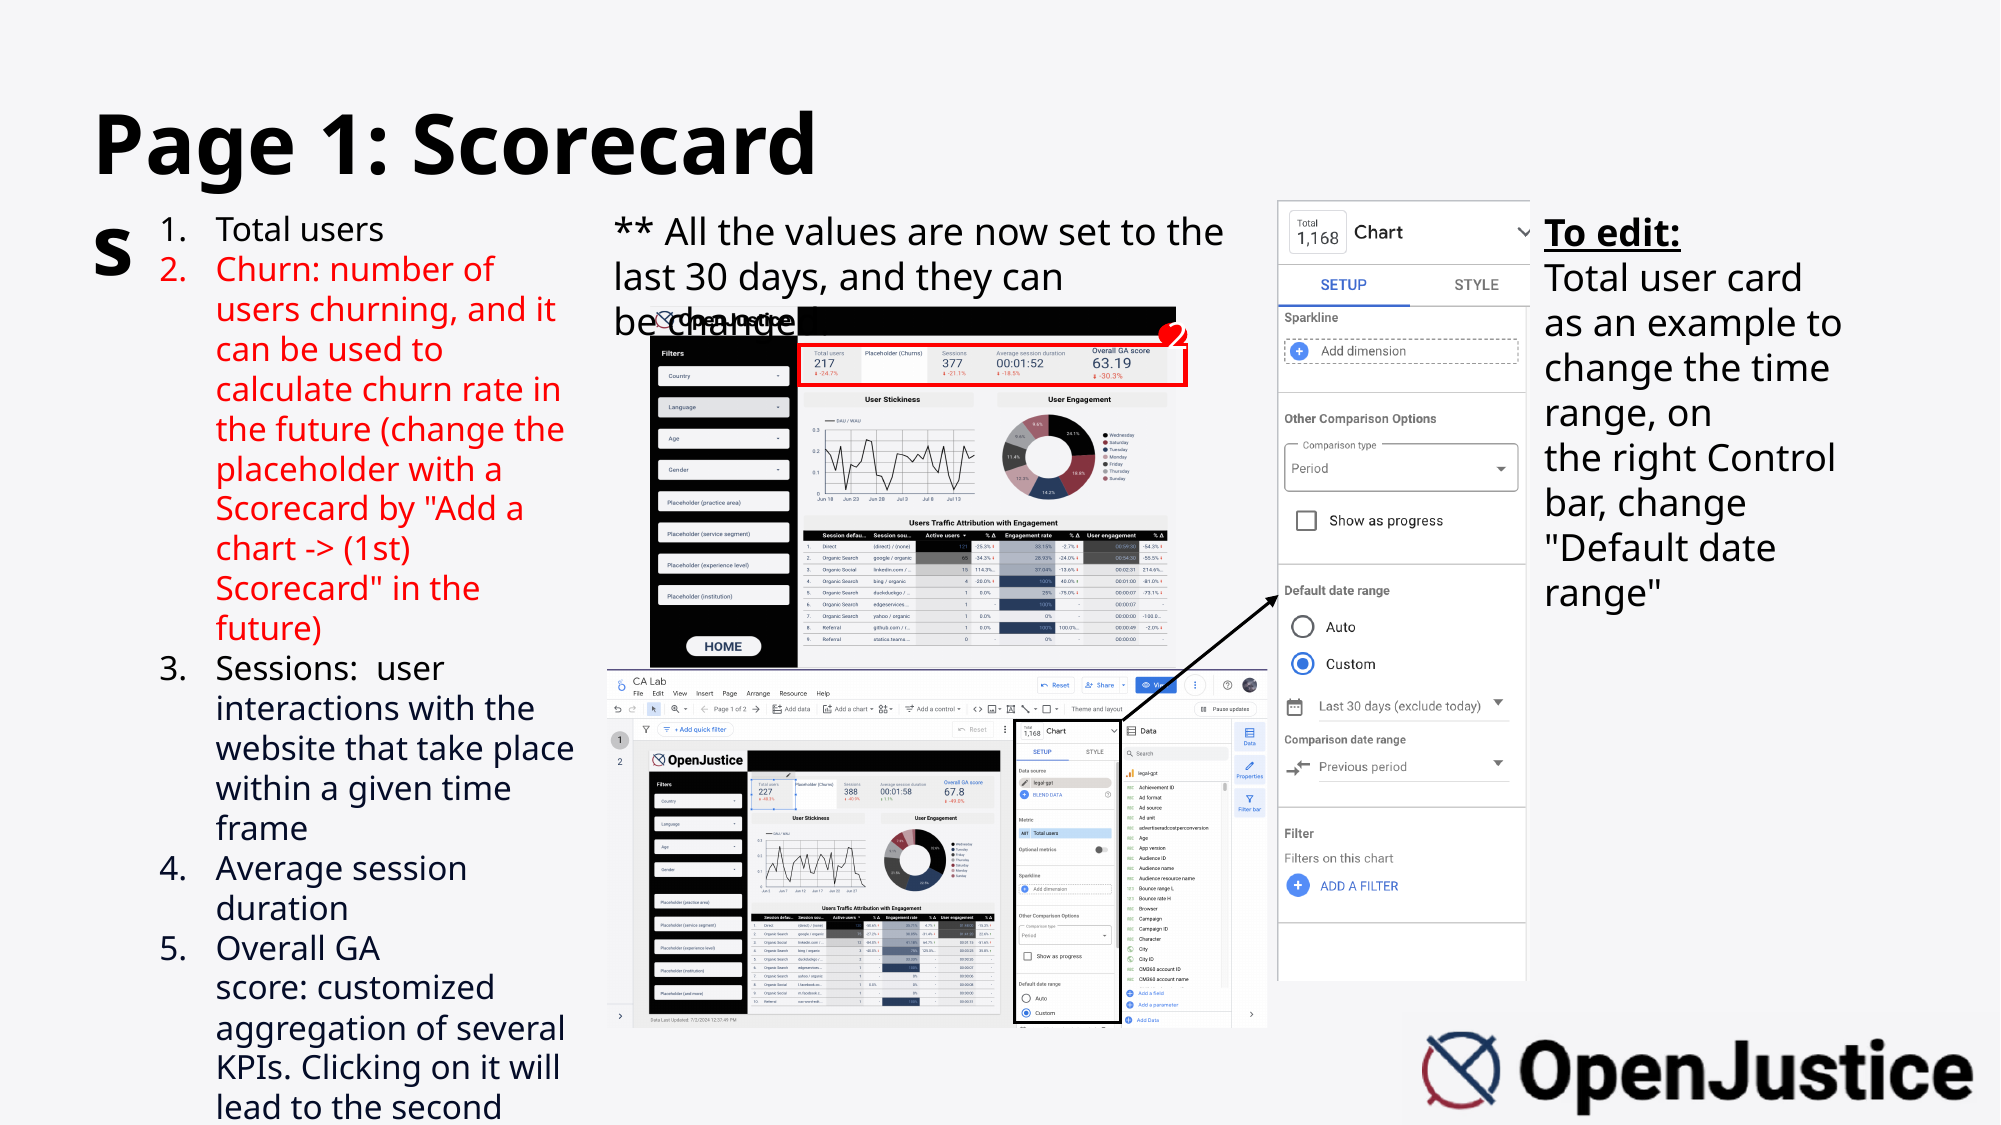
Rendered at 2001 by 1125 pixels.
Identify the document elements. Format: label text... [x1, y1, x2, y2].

picture [606, 669, 1268, 1029]
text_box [1122, 594, 1279, 722]
picture [1402, 1011, 2000, 1125]
picture [1276, 199, 1531, 982]
text_box Total users Churn: number of users churning, and it can be used to calculate churn rate in the future (change the placeholder with a Scorecard by "Add a chart -> (1st) Scorecard" in the future) Sessions: user interactions with the website that take place within a given time frame Average session duration Overall GA score: customized aggregation of several KPIs. Clicking on it will lead to the second page [144, 200, 599, 1125]
text_box ** All the values are now set to the last 30 days, and they can be changed. [599, 200, 1276, 351]
text_box Page 1: Scorecards [77, 84, 851, 300]
text_box To edit: Total user card as an example to change the time range, on the right Control bar, change "Default date range" [1531, 201, 1867, 622]
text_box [649, 306, 1187, 669]
